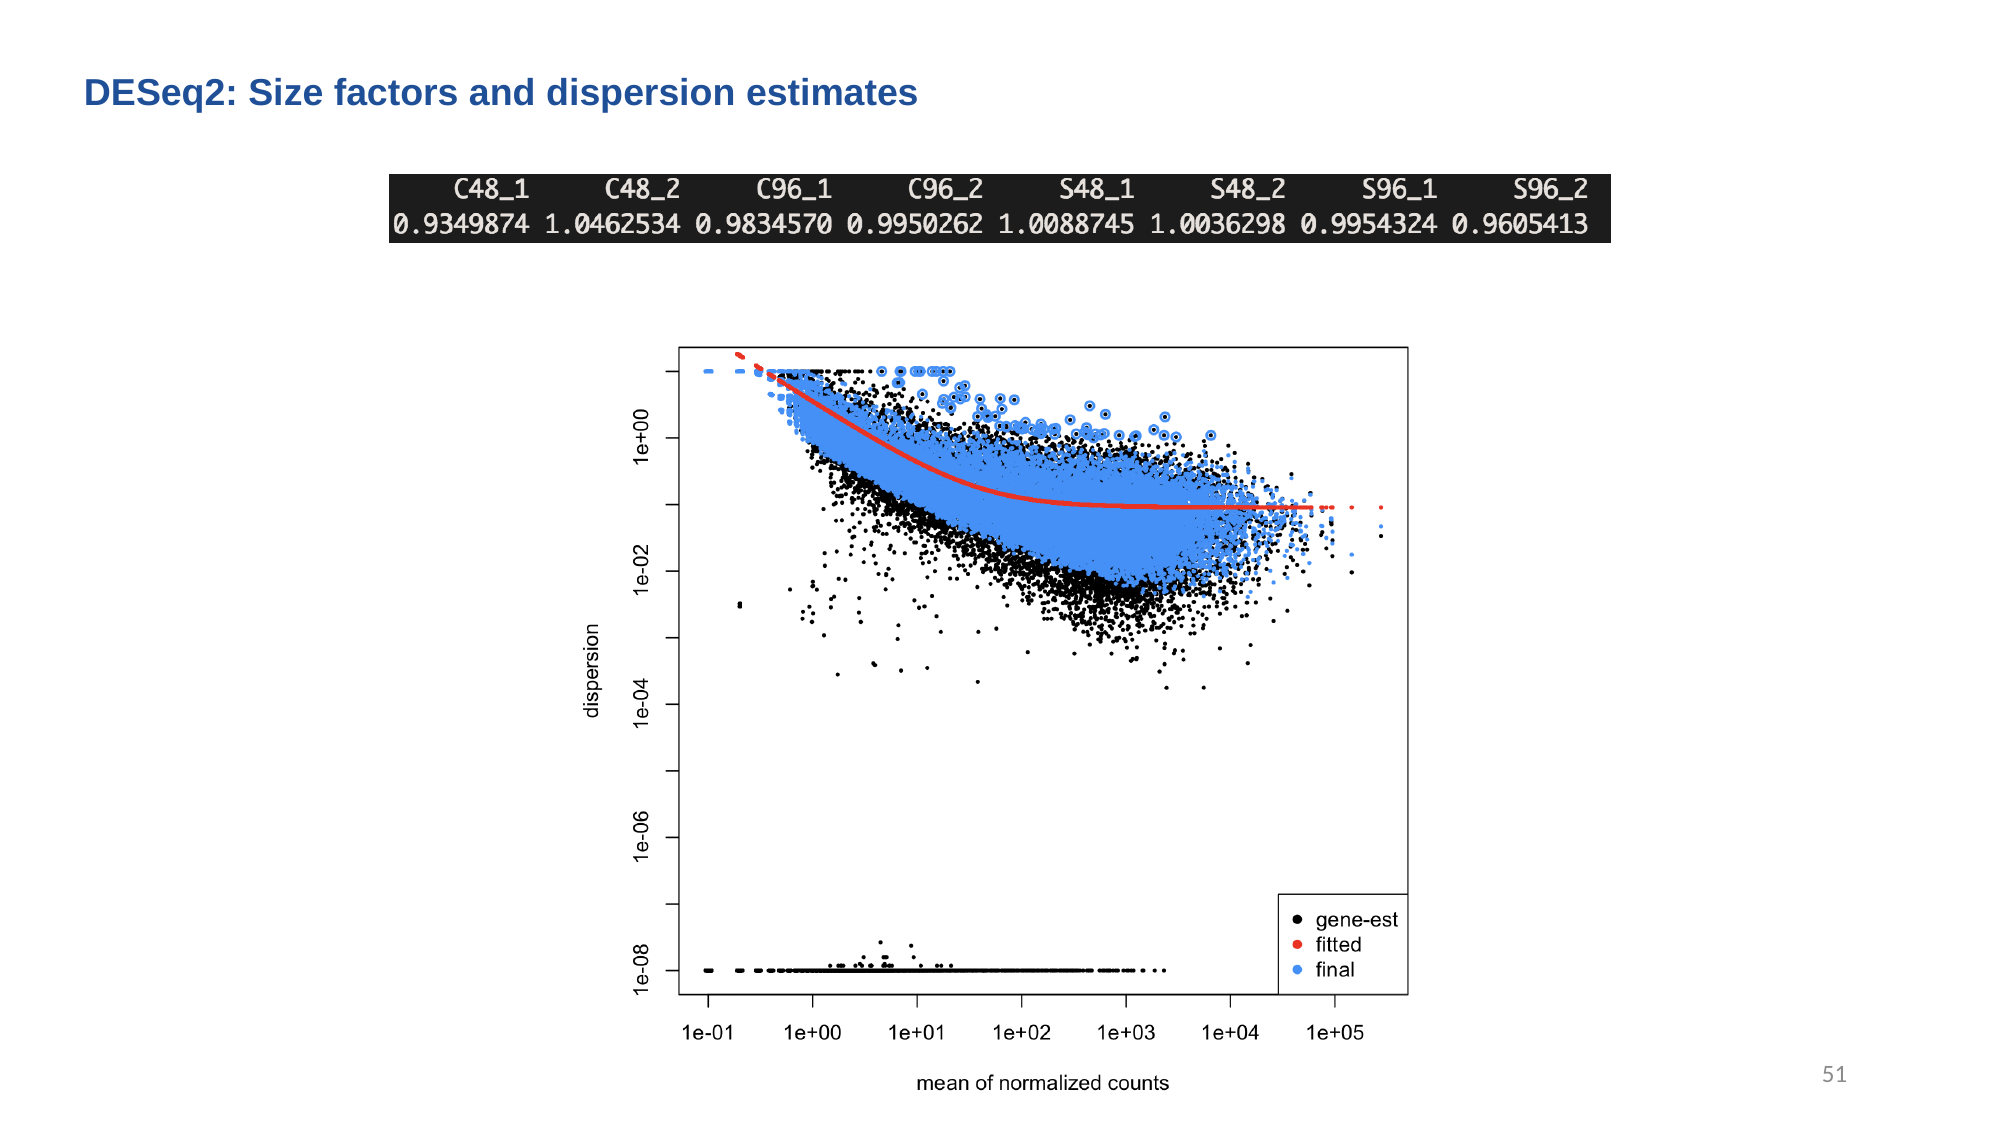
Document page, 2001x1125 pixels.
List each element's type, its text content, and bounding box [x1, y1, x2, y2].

picture [389, 174, 1611, 244]
slide_number 51 [1425, 1042, 1863, 1103]
picture [575, 319, 1425, 1103]
text_box DESeq2: Size factors and dispersion estimates [69, 60, 1559, 121]
